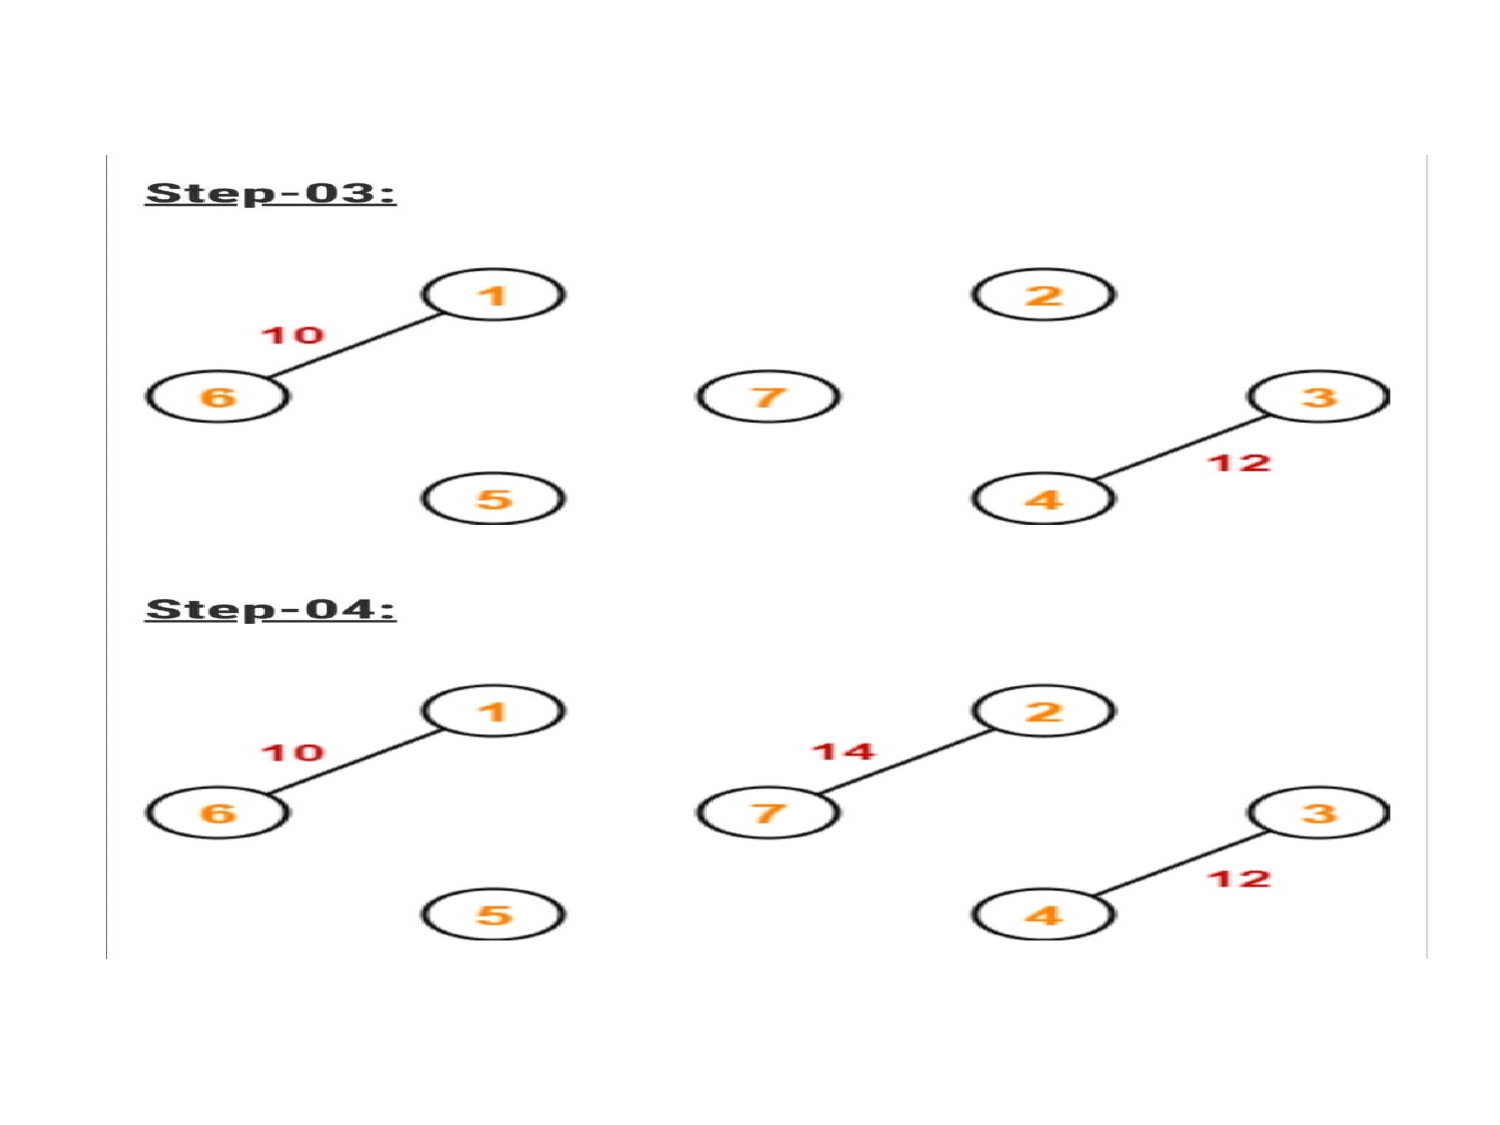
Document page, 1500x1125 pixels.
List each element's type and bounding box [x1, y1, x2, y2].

picture [105, 154, 1429, 959]
